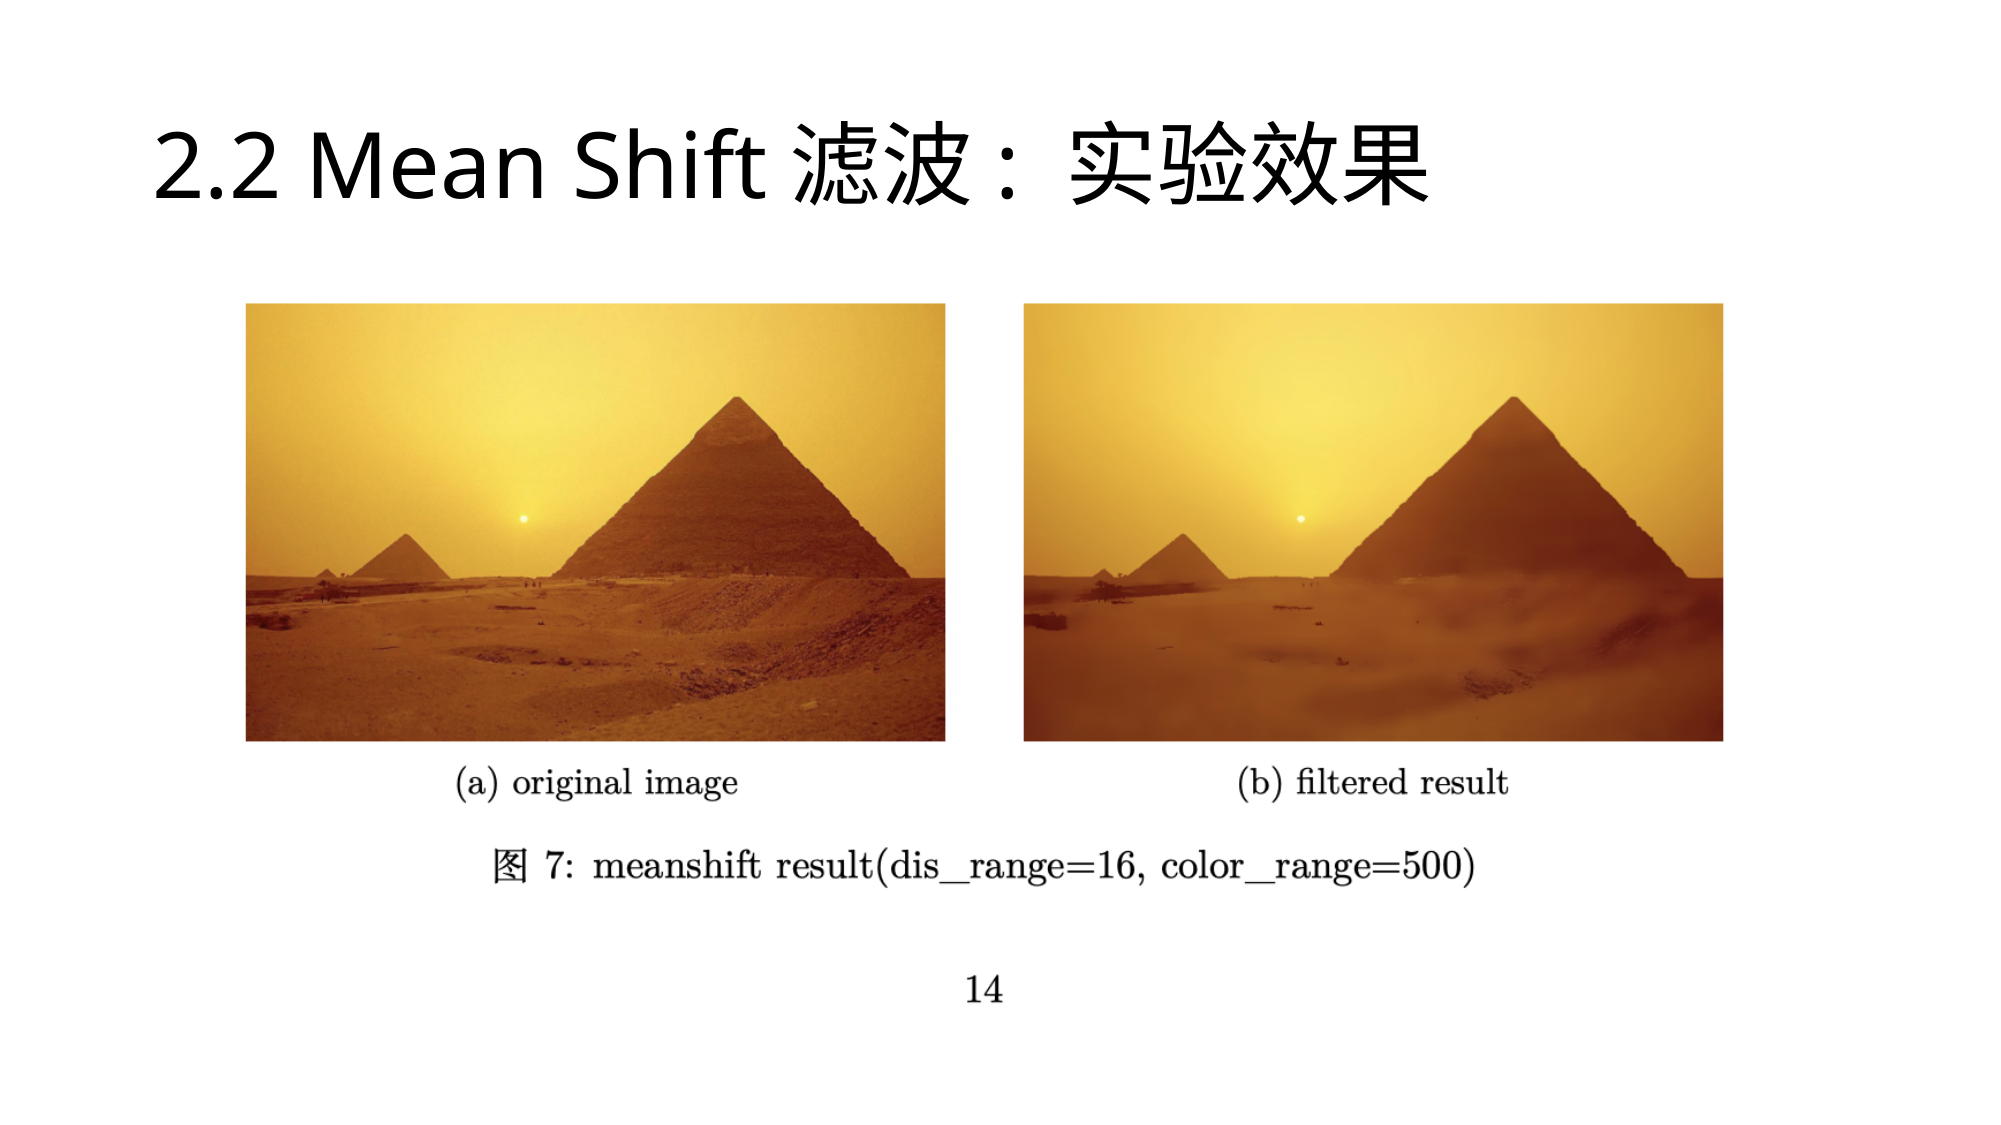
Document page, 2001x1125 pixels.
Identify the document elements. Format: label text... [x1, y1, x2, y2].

title 2.2 Mean Shift滤波: 实验效果 [137, 59, 1863, 278]
picture [209, 277, 1834, 1040]
